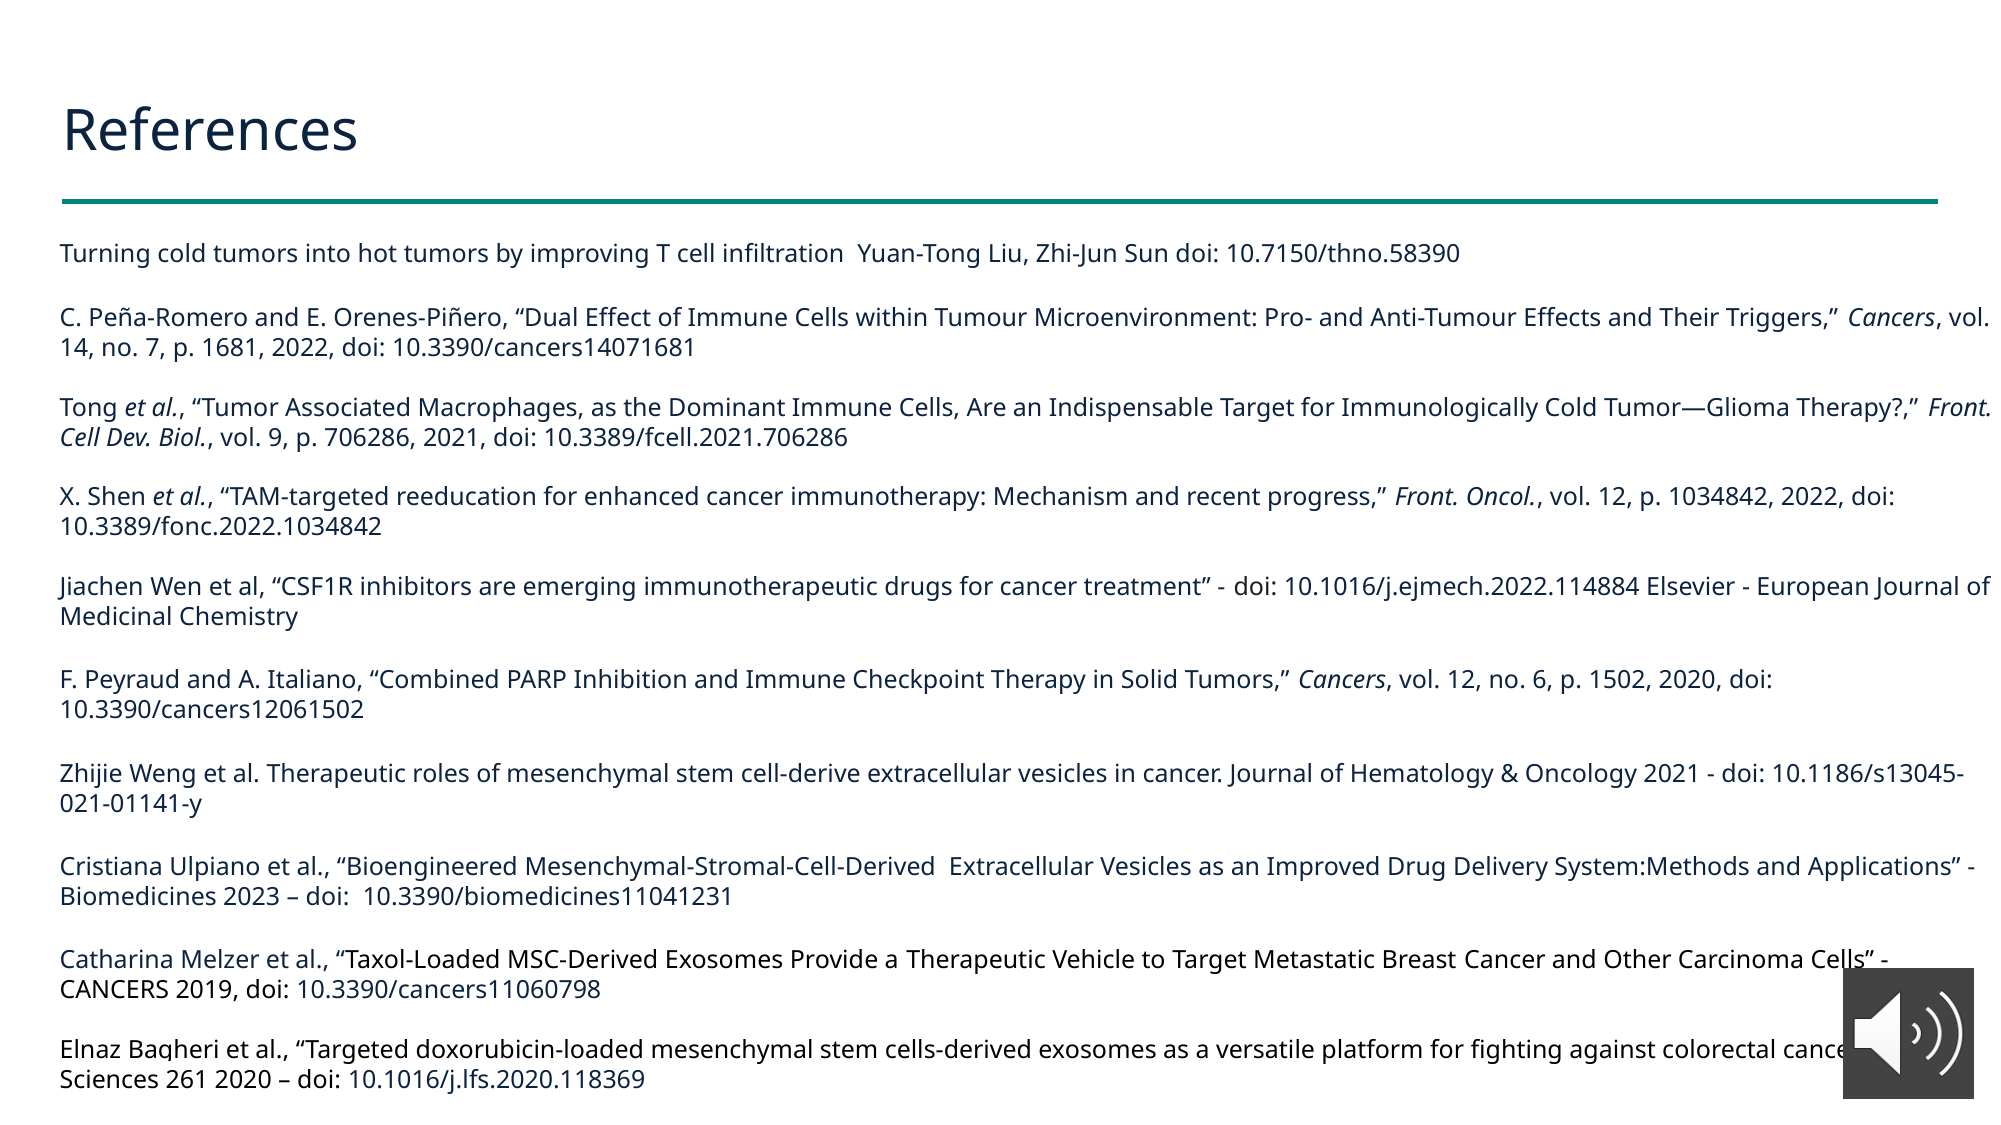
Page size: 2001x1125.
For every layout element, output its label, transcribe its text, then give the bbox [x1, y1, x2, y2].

title References [62, 62, 1297, 202]
picture [1841, 966, 1975, 1100]
list Turning cold tumors into hot tumors by improving T cell infiltration Yuan-Tong Liu, Zhi-Jun Sun doi: 10.7150/thno.58390 C. Peña-Romero and E. Orenes-Piñero, “Dual Effect of Immune Cells within Tumour Microenvironment: Pro- and Anti-Tumour Effects and Their Triggers,” Cancers, vol. 14, no. 7, p. 1681, 2022, doi: 10.3390/cancers14071681 Tong et al., “Tumor Associated Macrophages, as the Dominant Immune Cells, Are an Indispensable Target for Immunologically Cold Tumor—Glioma Therapy?,” Front. Cell Dev. Biol., vol. 9, p. 706286, 2021, doi: 10.3389/fcell.2021.706286 X. Shen et al., “TAM-targeted reeducation for enhanced cancer immunotherapy: Mechanism and recent progress,” Front. Oncol., vol. 12, p. 1034842, 2022, doi: 10.3389/fonc.2022.1034842 Jiachen Wen et al, “CSF1R inhibitors are emerging immunotherapeutic drugs for cancer treatment” - doi: 10.1016/j.ejmech.2022.114884 Elsevier - European Journal of Medicinal Chemistry F. Peyraud and A. Italiano, “Combined PARP Inhibition and Immune Checkpoint Therapy in Solid Tumors,” Cancers, vol. 12, no. 6, p. 1502, 2020, doi: 10.3390/cancers12061502 Zhijie Weng et al. Therapeutic roles of mesenchymal stem cell-derive extracellular vesicles in cancer. Journal of Hematology & Oncology 2021 - doi: 10.1186/s13045- 021-01141-y Cristiana Ulpiano et al., “Bioengineered Mesenchymal-Stromal-Cell-Derived Extracellular Vesicles as an Improved Drug Delivery System:Methods and Applications” - Biomedicines 2023 – doi: 10.3390/biomedicines11041231 Catharina Melzer et al., “Taxol-Loaded MSC-Derived Exosomes Provide a Therapeutic Vehicle to Target Metastatic Breast Cancer and Other Carcinoma Cells” - CANCERS 2019, doi: 10.3390/cancers11060798 Elnaz Bagheri et al., “Targeted doxorubicin-loaded mesenchymal stem cells-derived exosomes as a versatile platform for fighting against colorectal cancer” – Life Sciences 261 2020 – doi: 10.1016/j.lfs.2020.118369 C. B. Rodell et al., “TLR7/8-agonist-loaded nanoparticles promote the polarization of tumour-associated macrophages to enhance cancer immunotherapy,” Nat. Biomed. Eng., vol. 2, no. 8, pp. 578–588, 2018, doi: 10.1038/s41551-018-0236-8 [59, 237, 2000, 1125]
